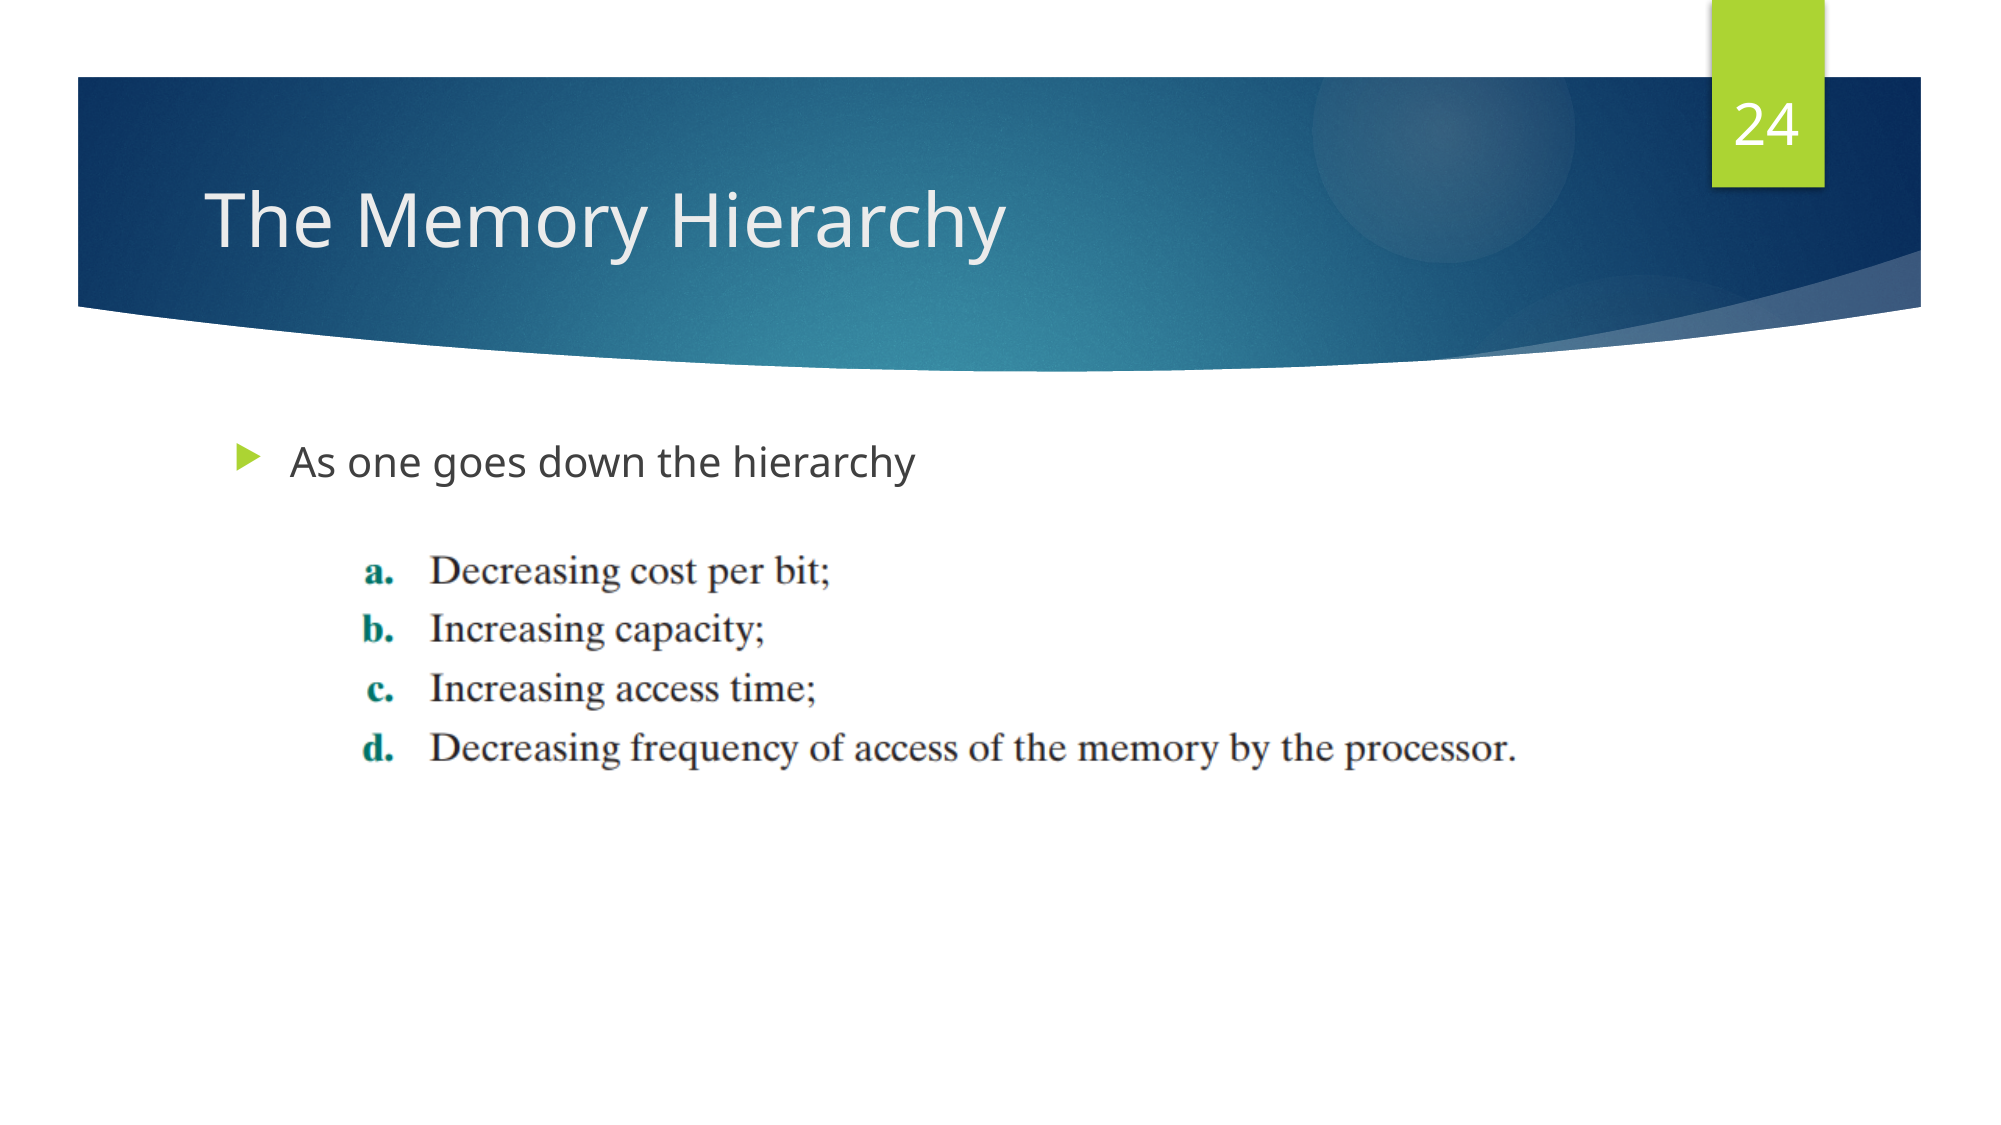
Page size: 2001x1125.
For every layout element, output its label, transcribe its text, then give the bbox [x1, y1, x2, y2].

slide_number 24 [1698, 48, 1836, 175]
list As one goes down the hierarchy [218, 428, 1767, 990]
picture [288, 529, 1572, 783]
title The Memory Hierarchy [189, 159, 1627, 276]
